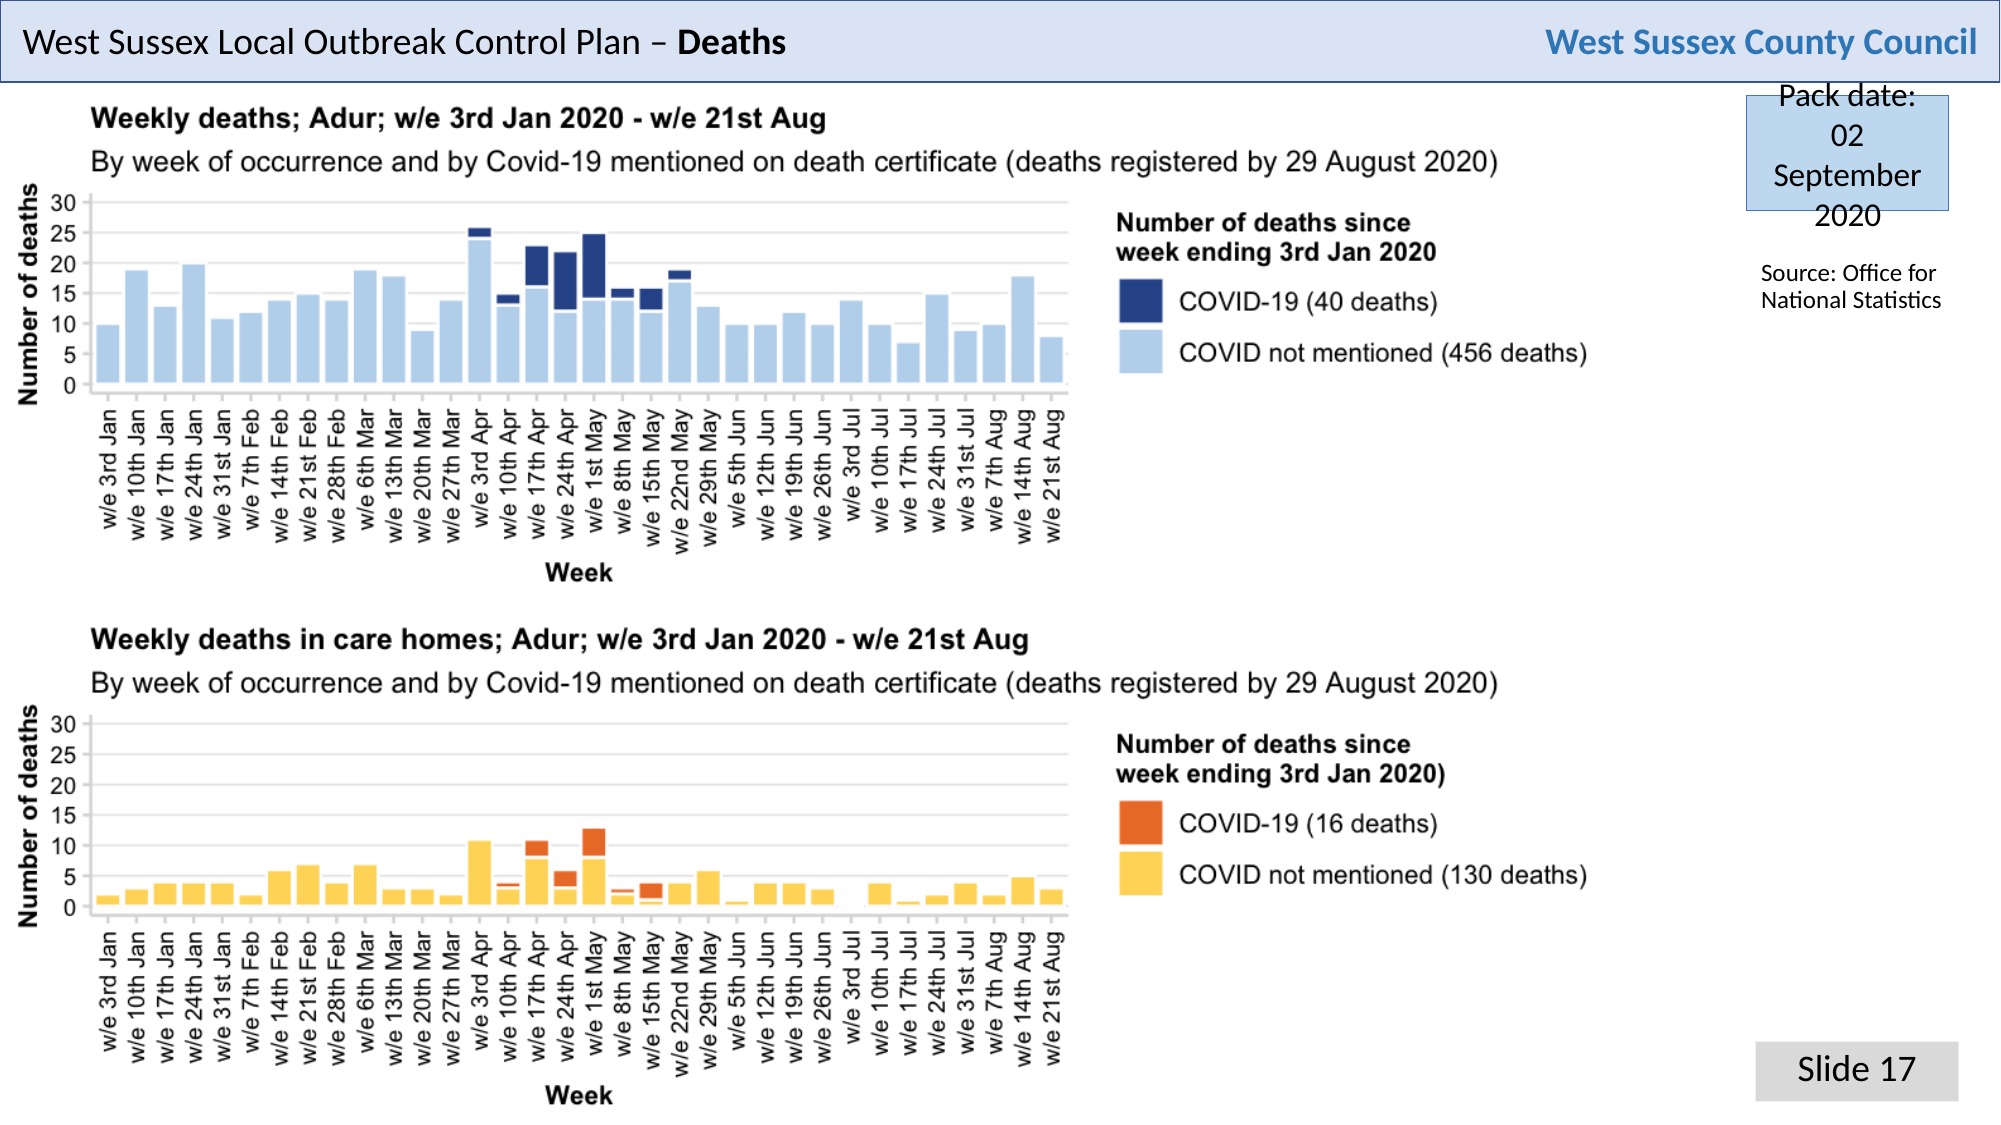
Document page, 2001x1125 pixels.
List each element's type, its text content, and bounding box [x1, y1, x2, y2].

picture [3, 612, 1619, 1125]
picture [3, 91, 1619, 602]
list Slide 17 [1755, 1041, 1959, 1102]
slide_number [1746, 95, 1949, 211]
list Source: Office for National Statistics [1746, 252, 1959, 290]
